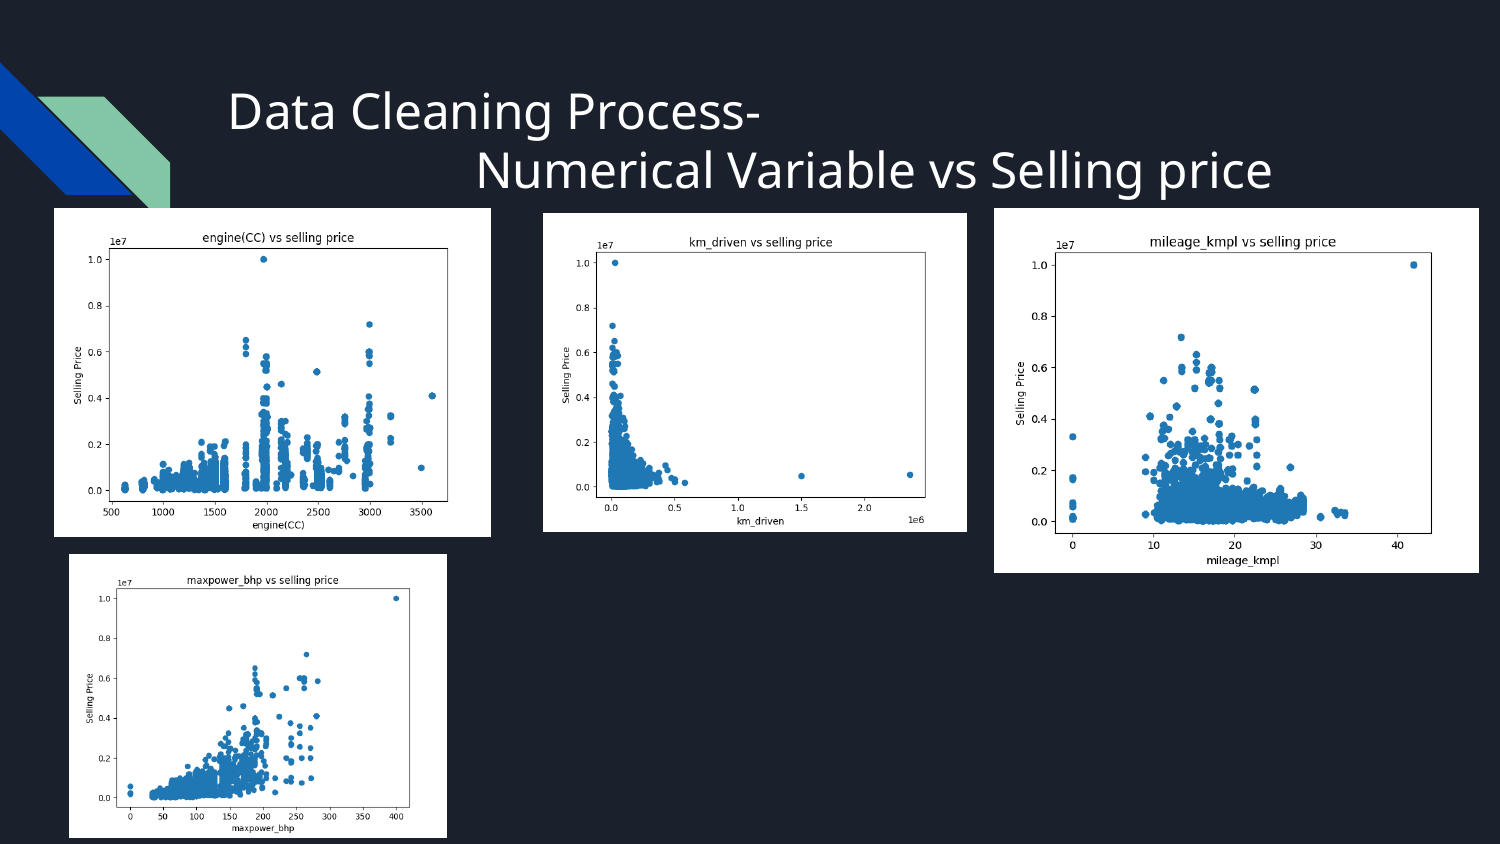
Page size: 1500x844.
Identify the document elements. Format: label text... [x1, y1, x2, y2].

picture [993, 208, 1479, 573]
picture [543, 213, 968, 532]
picture [68, 554, 447, 838]
picture [54, 208, 492, 537]
title Data Cleaning Process- Numerical Variable vs Selling price [212, 64, 1459, 215]
